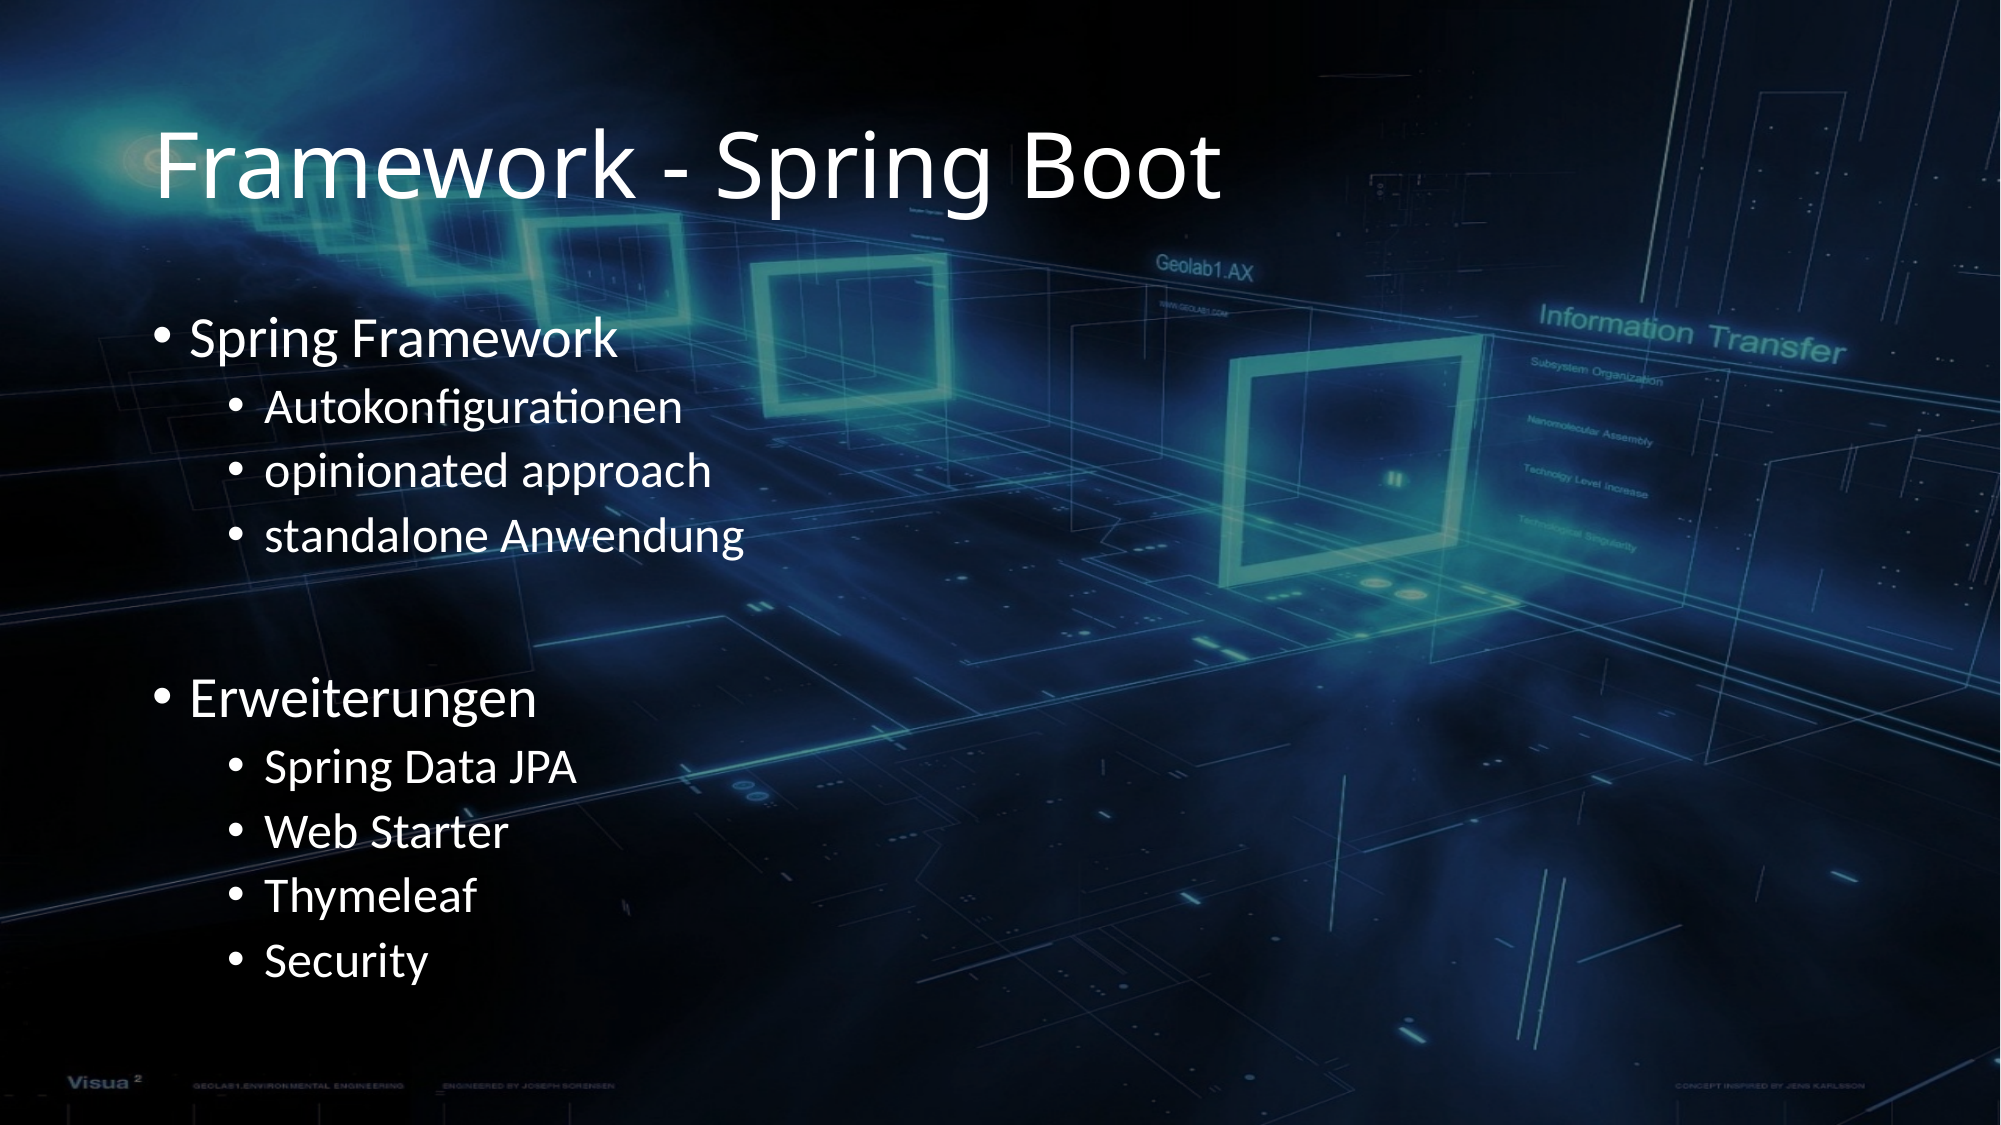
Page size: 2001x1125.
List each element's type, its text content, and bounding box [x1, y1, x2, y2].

title Framework - Spring Boot [137, 59, 1863, 278]
list Spring Framework Autokonfigurationen opinionated approach standalone Anwendung Erweiterungen Spring Data JPA Web Starter Thymeleaf Security [137, 299, 1863, 1014]
picture [0, 0, 2001, 1125]
